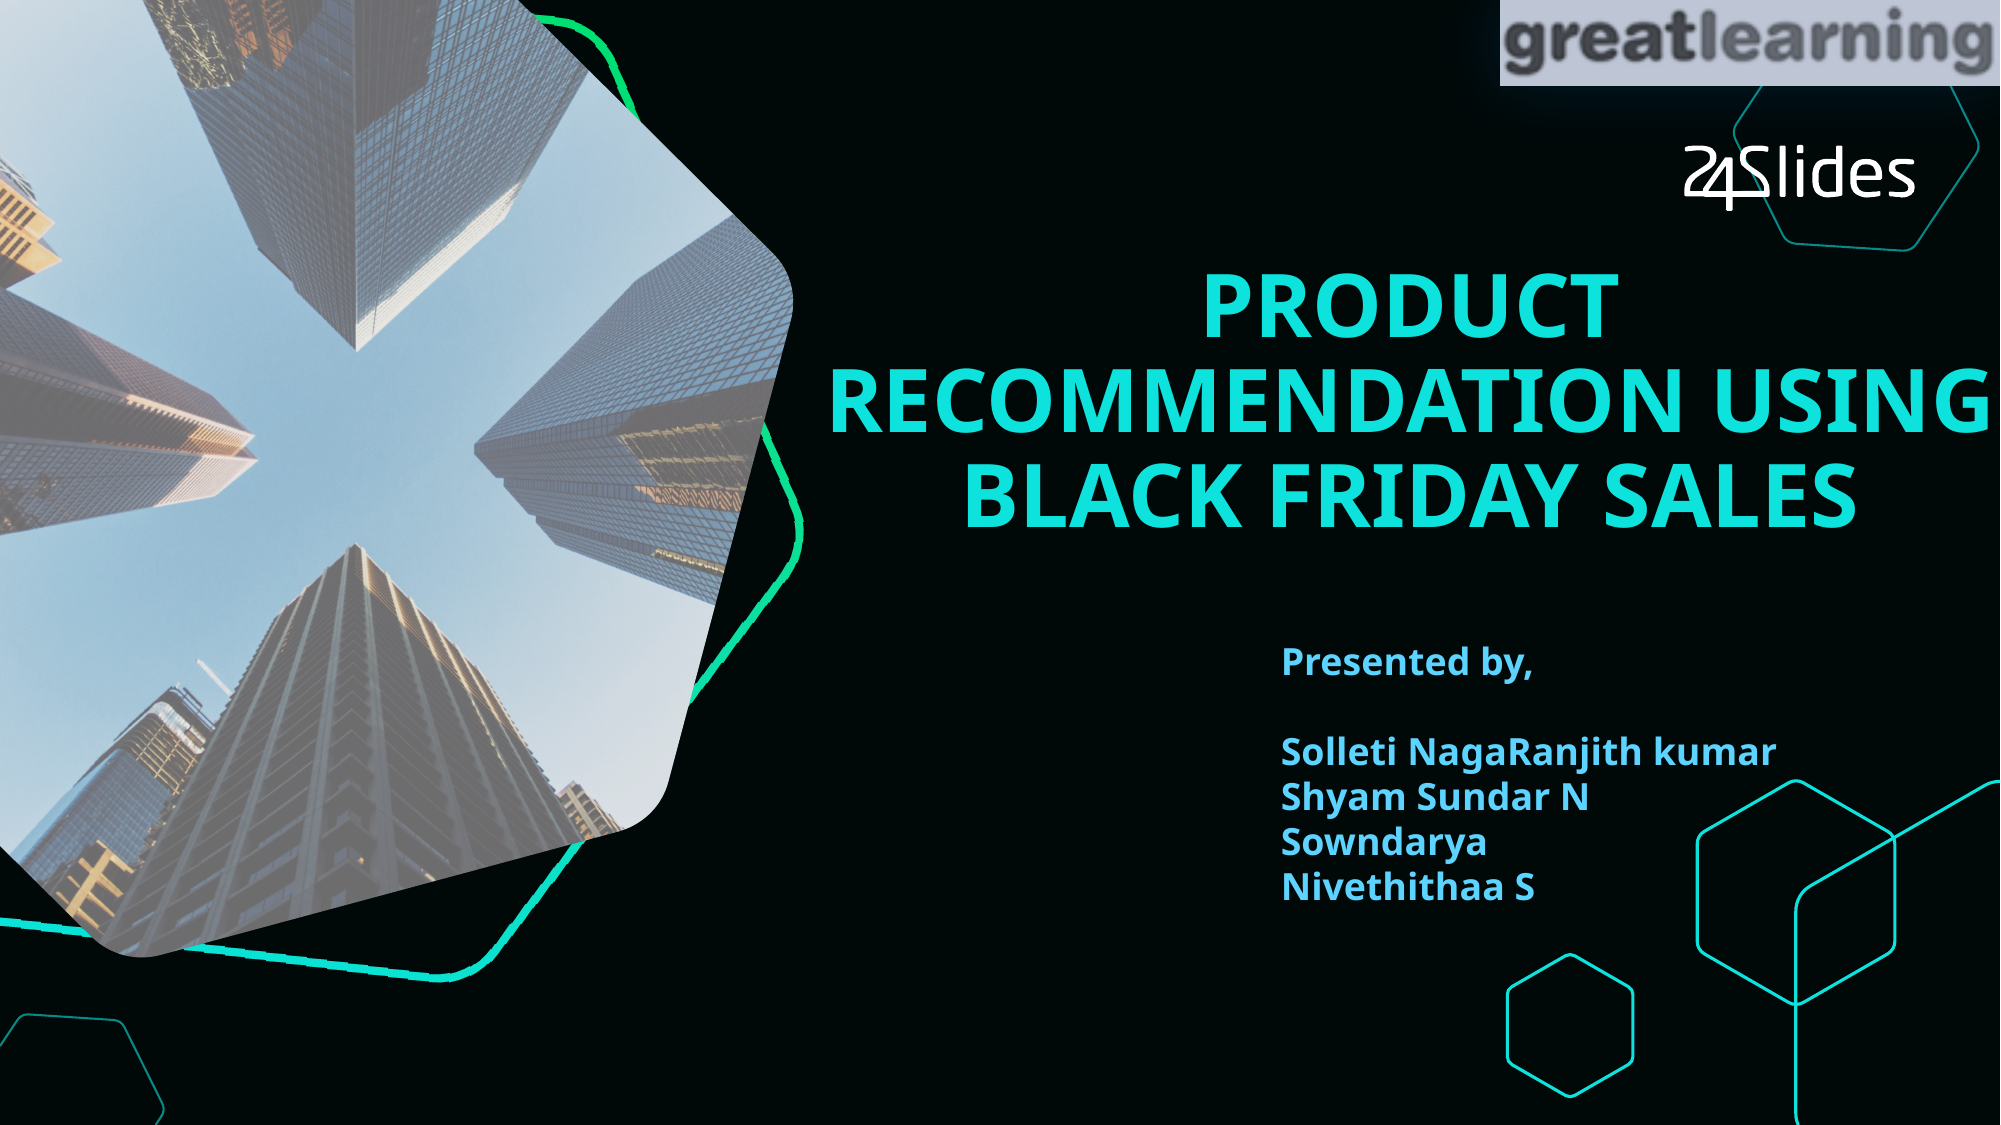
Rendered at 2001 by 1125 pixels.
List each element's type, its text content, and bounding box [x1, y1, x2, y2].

title PRODUCT RECOMMENDATION USING BLACK FRIDAY SALES [820, 234, 2000, 547]
text_box Presented by, Solleti NagaRanjith kumar Shyam Sundar N Sowndarya Nivethithaa S [1266, 630, 1820, 960]
picture [0, 0, 829, 999]
picture [1499, 0, 2000, 86]
